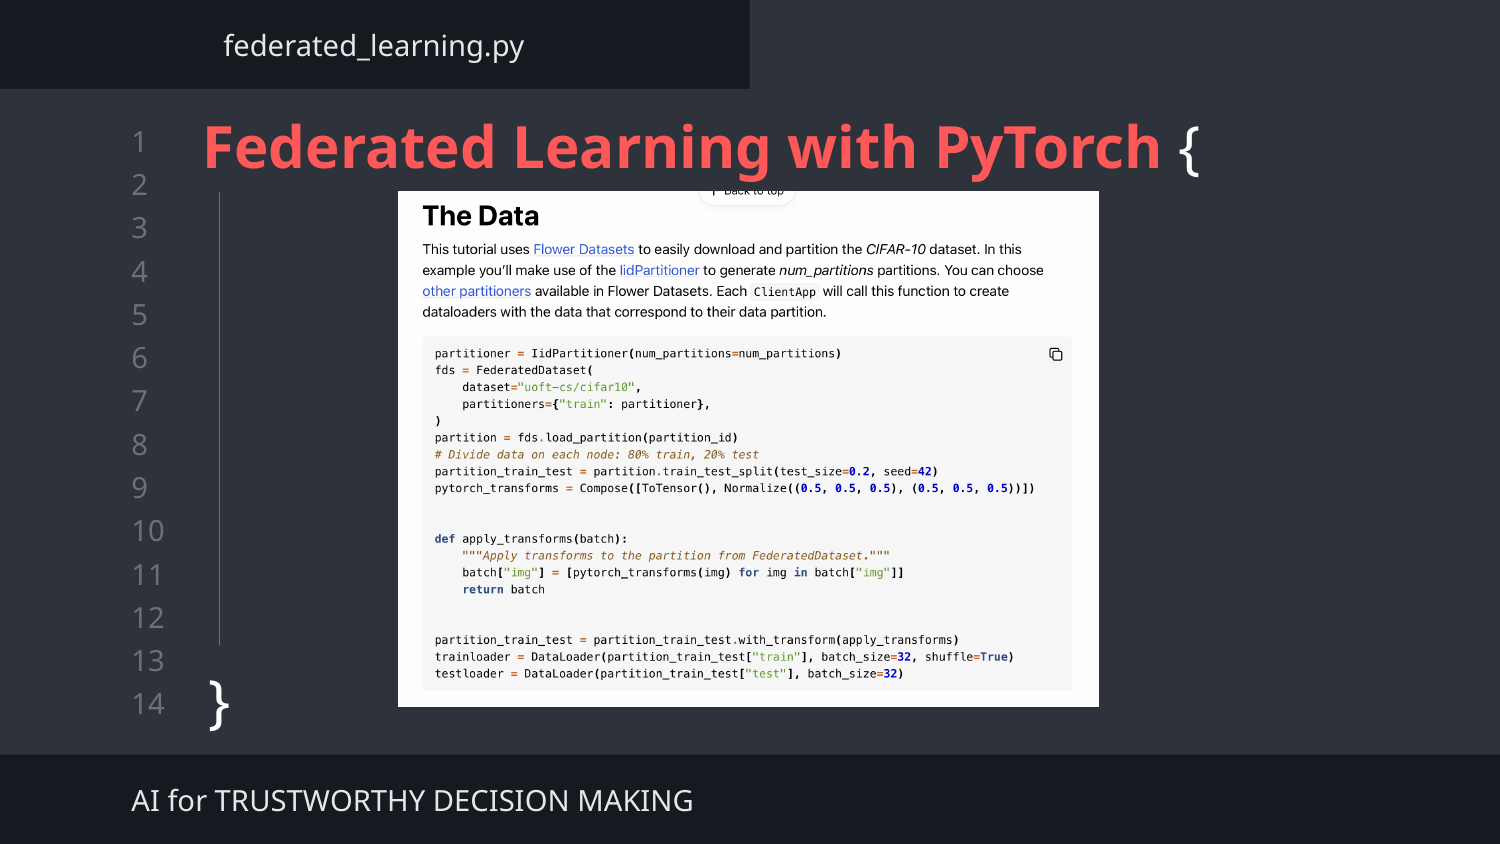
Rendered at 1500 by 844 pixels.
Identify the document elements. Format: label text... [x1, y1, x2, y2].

title Federated Learning with PyTorch { [187, 95, 1384, 185]
subtitle AI for TRUSTWORTHY DECISION MAKING [116, 770, 915, 829]
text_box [177, 191, 262, 750]
picture [398, 191, 1100, 707]
subtitle federated_learning.py [0, 15, 749, 74]
